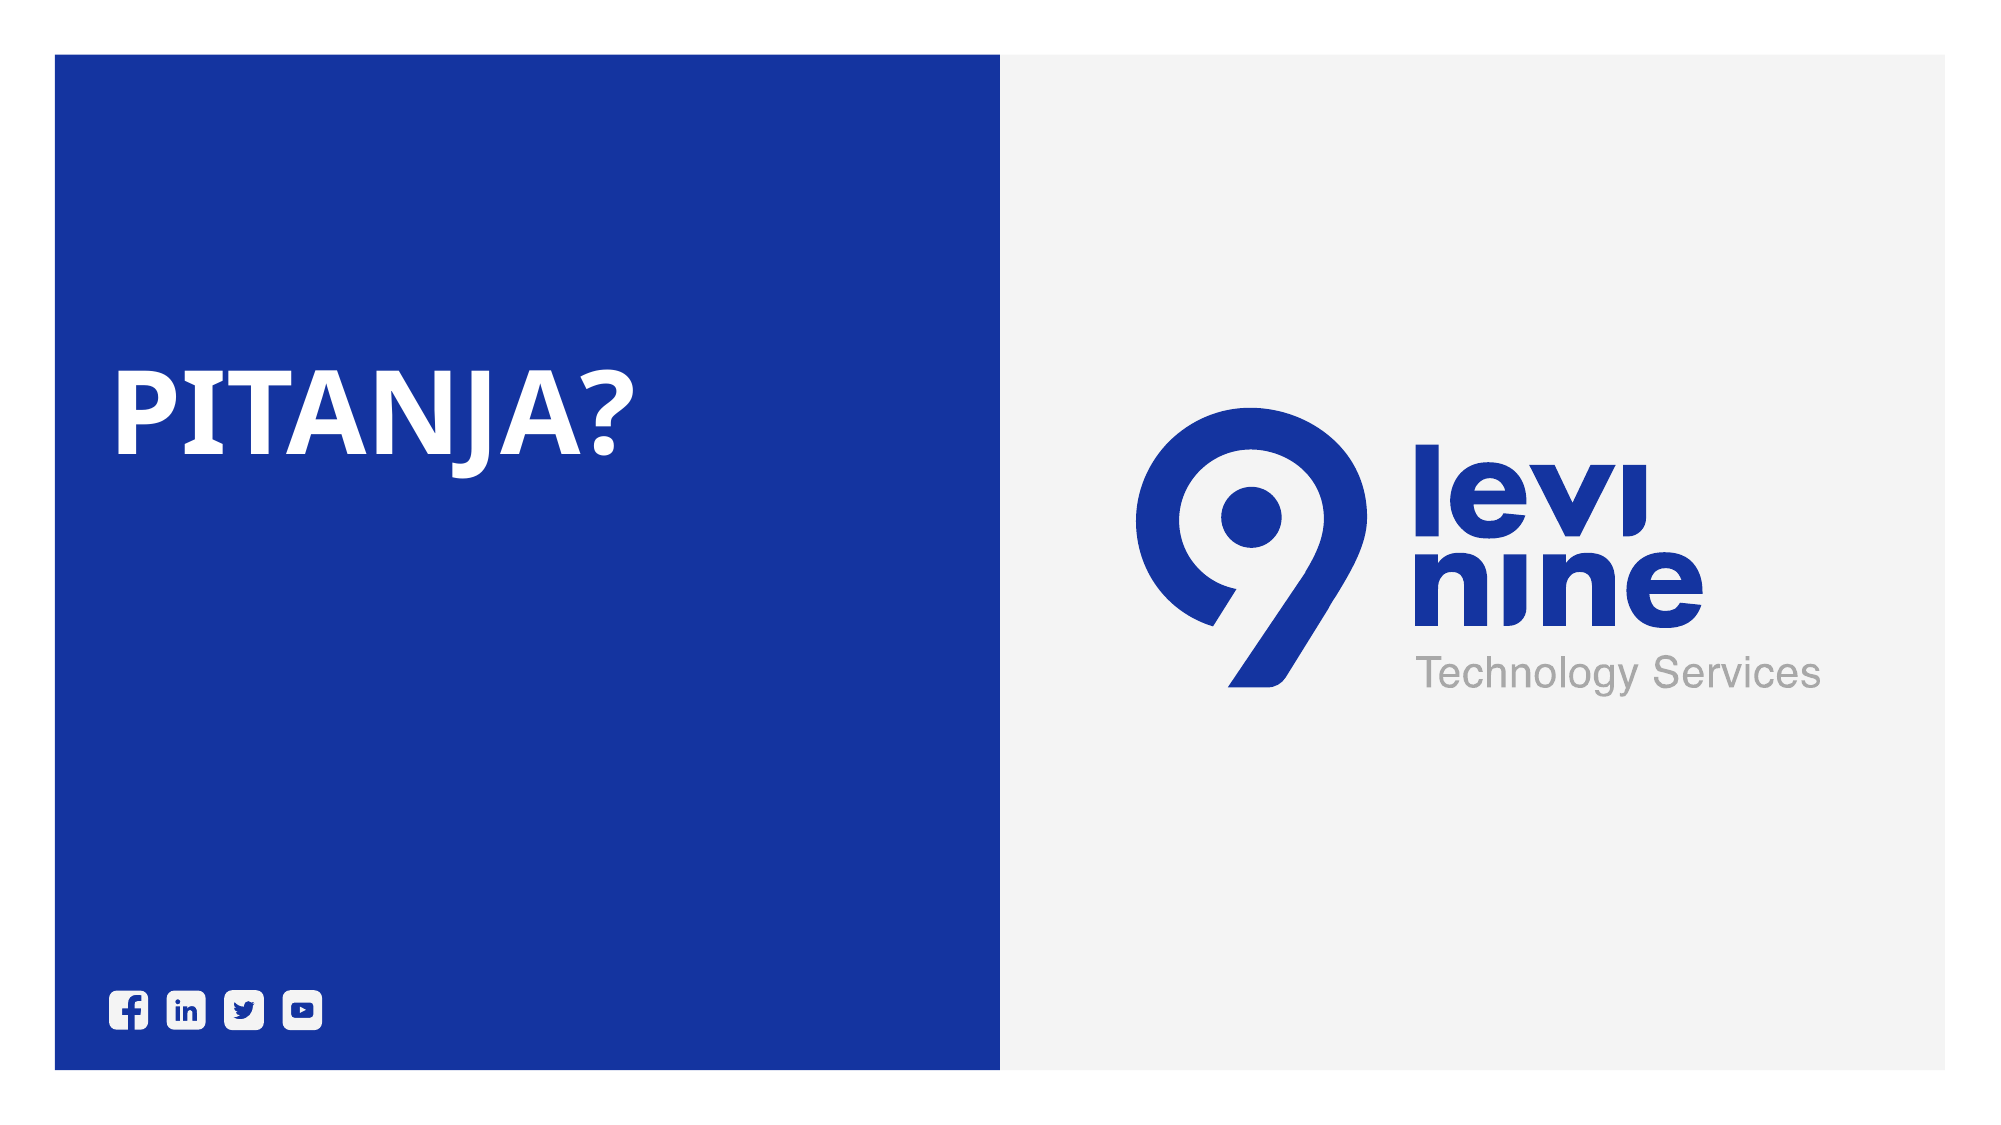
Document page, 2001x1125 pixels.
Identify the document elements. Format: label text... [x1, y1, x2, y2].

title PITANJA? [108, 175, 924, 478]
